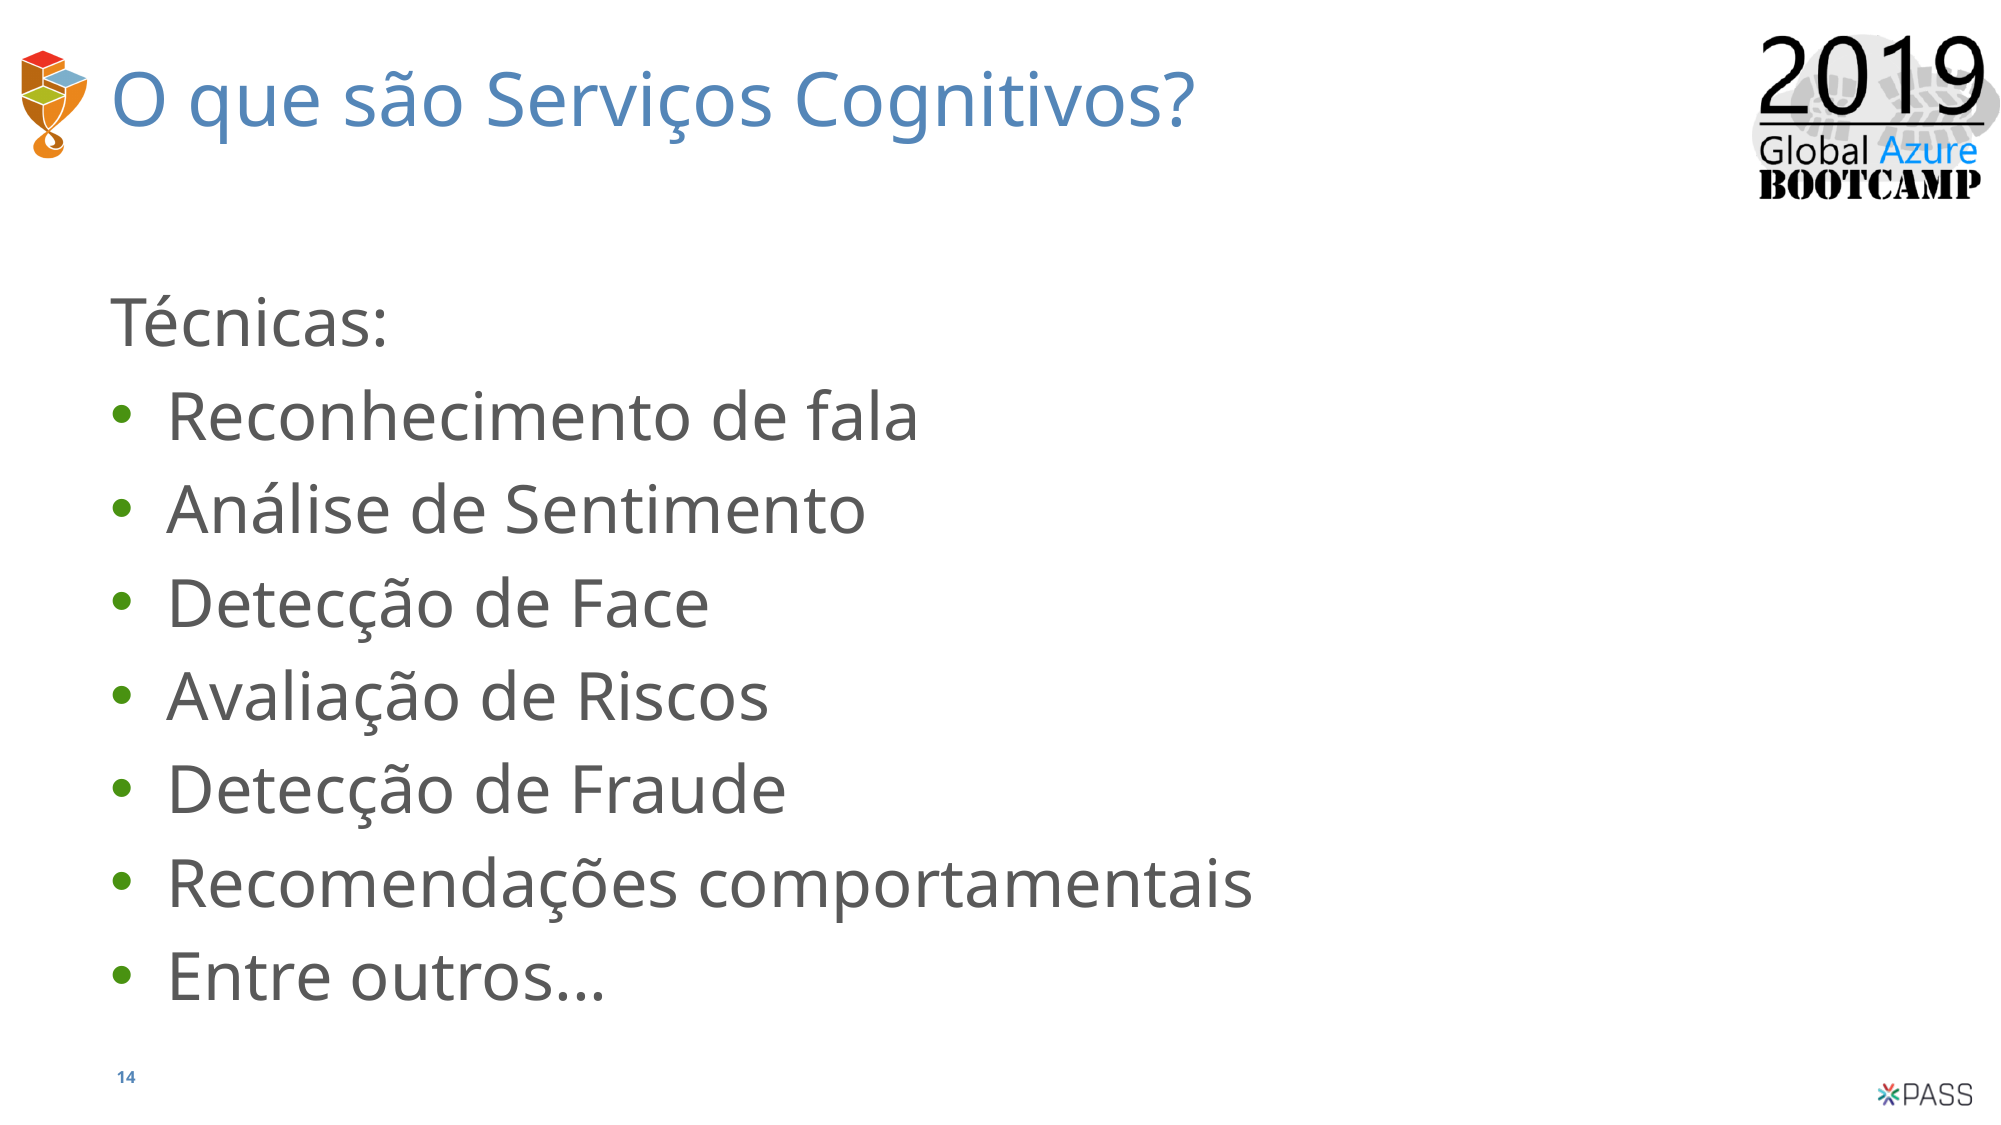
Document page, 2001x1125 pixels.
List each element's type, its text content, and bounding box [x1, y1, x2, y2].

slide_number 14 [95, 1066, 158, 1125]
title O que são Serviços Cognitivos? [95, 49, 1747, 162]
picture [0, 49, 95, 160]
list Técnicas: Reconhecimento de fala Análise de Sentimento Detecção de Face Avaliação de Riscos Detecção de Fraude Recomendações comportamentais Entre outros... [95, 272, 1896, 1031]
picture [1863, 1079, 1987, 1110]
picture [1752, 0, 2000, 218]
